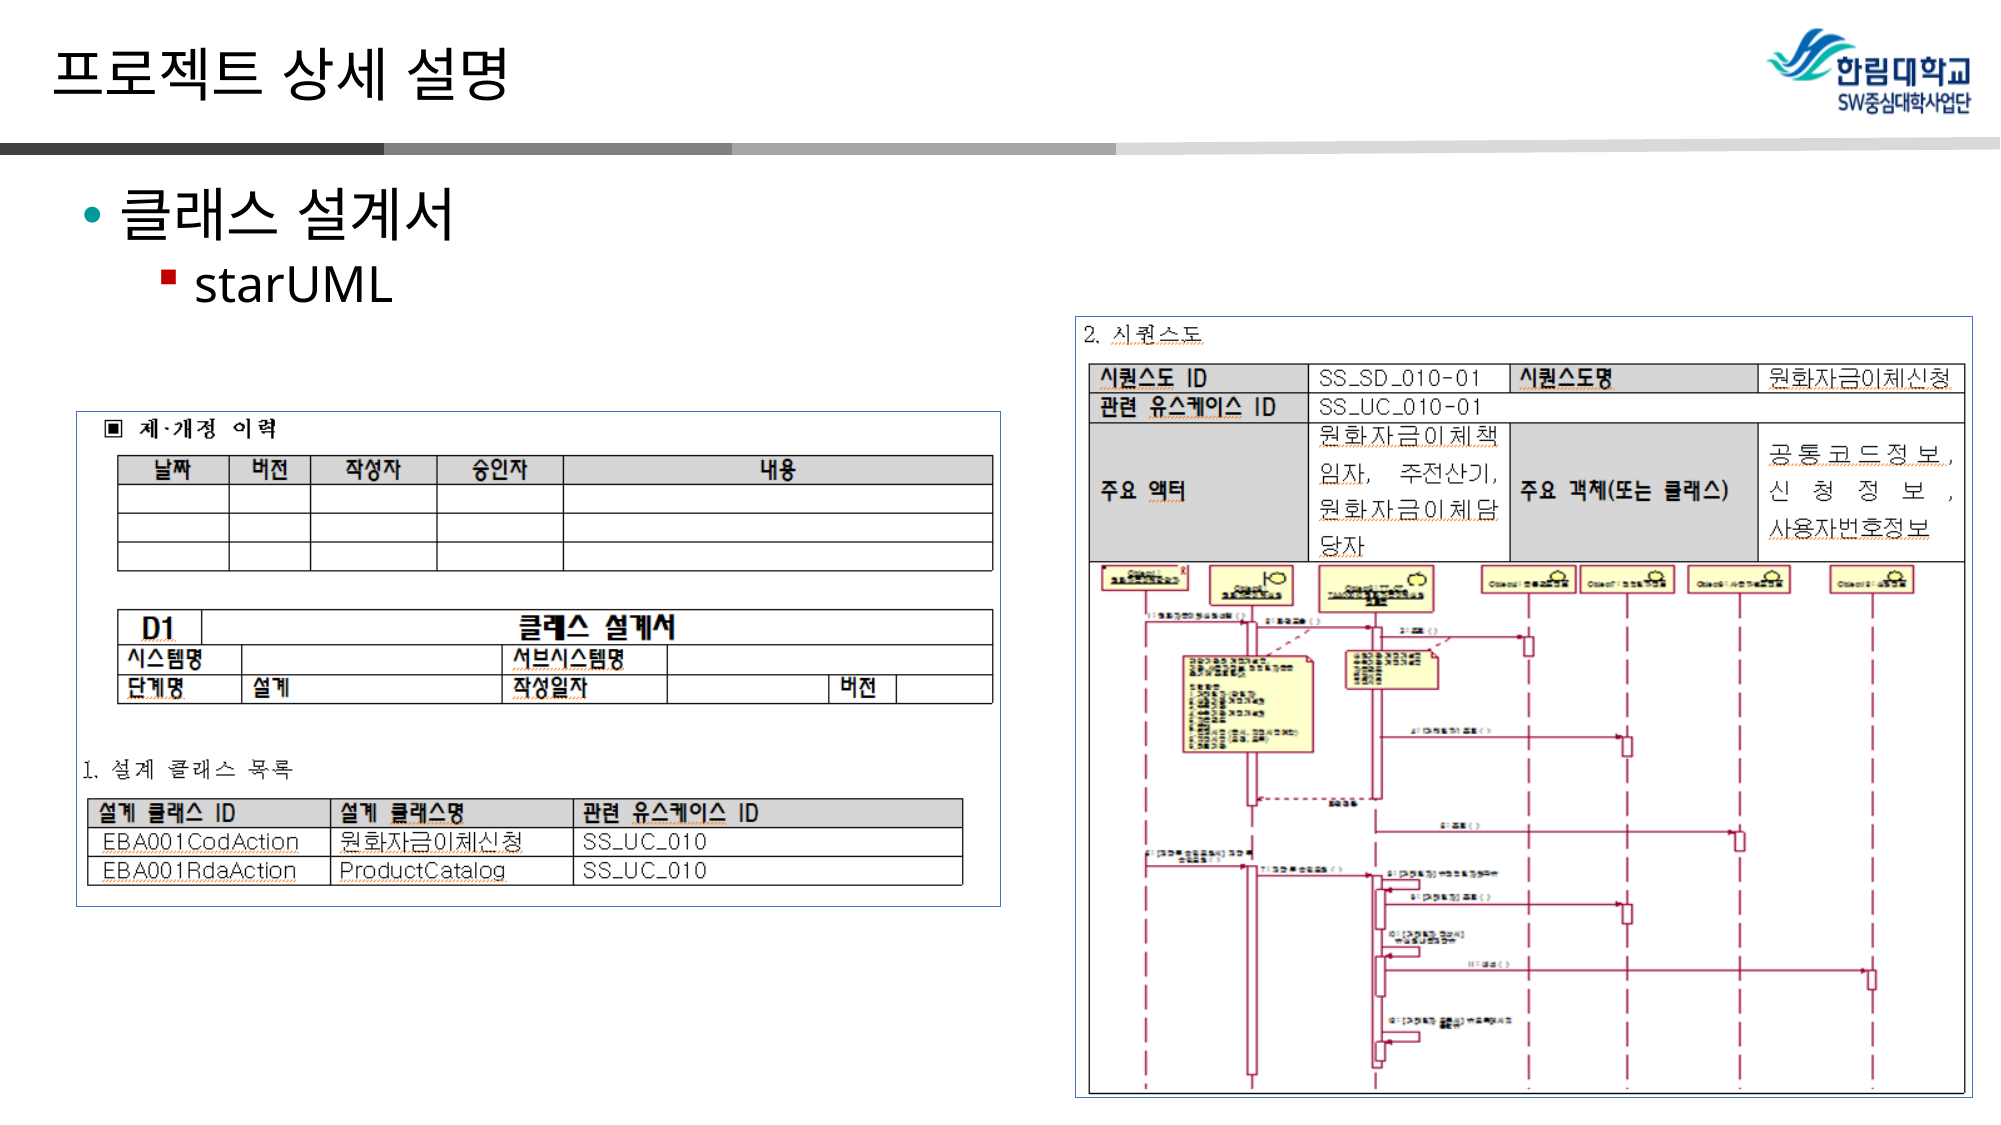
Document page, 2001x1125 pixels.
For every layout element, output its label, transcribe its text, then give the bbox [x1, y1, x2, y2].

list 클래스 설계서 starUML [67, 178, 1934, 1098]
title 프로젝트 상세 설명 [36, 39, 1693, 127]
picture [1075, 316, 1973, 1098]
picture [1764, 23, 1974, 119]
picture [76, 410, 1001, 907]
